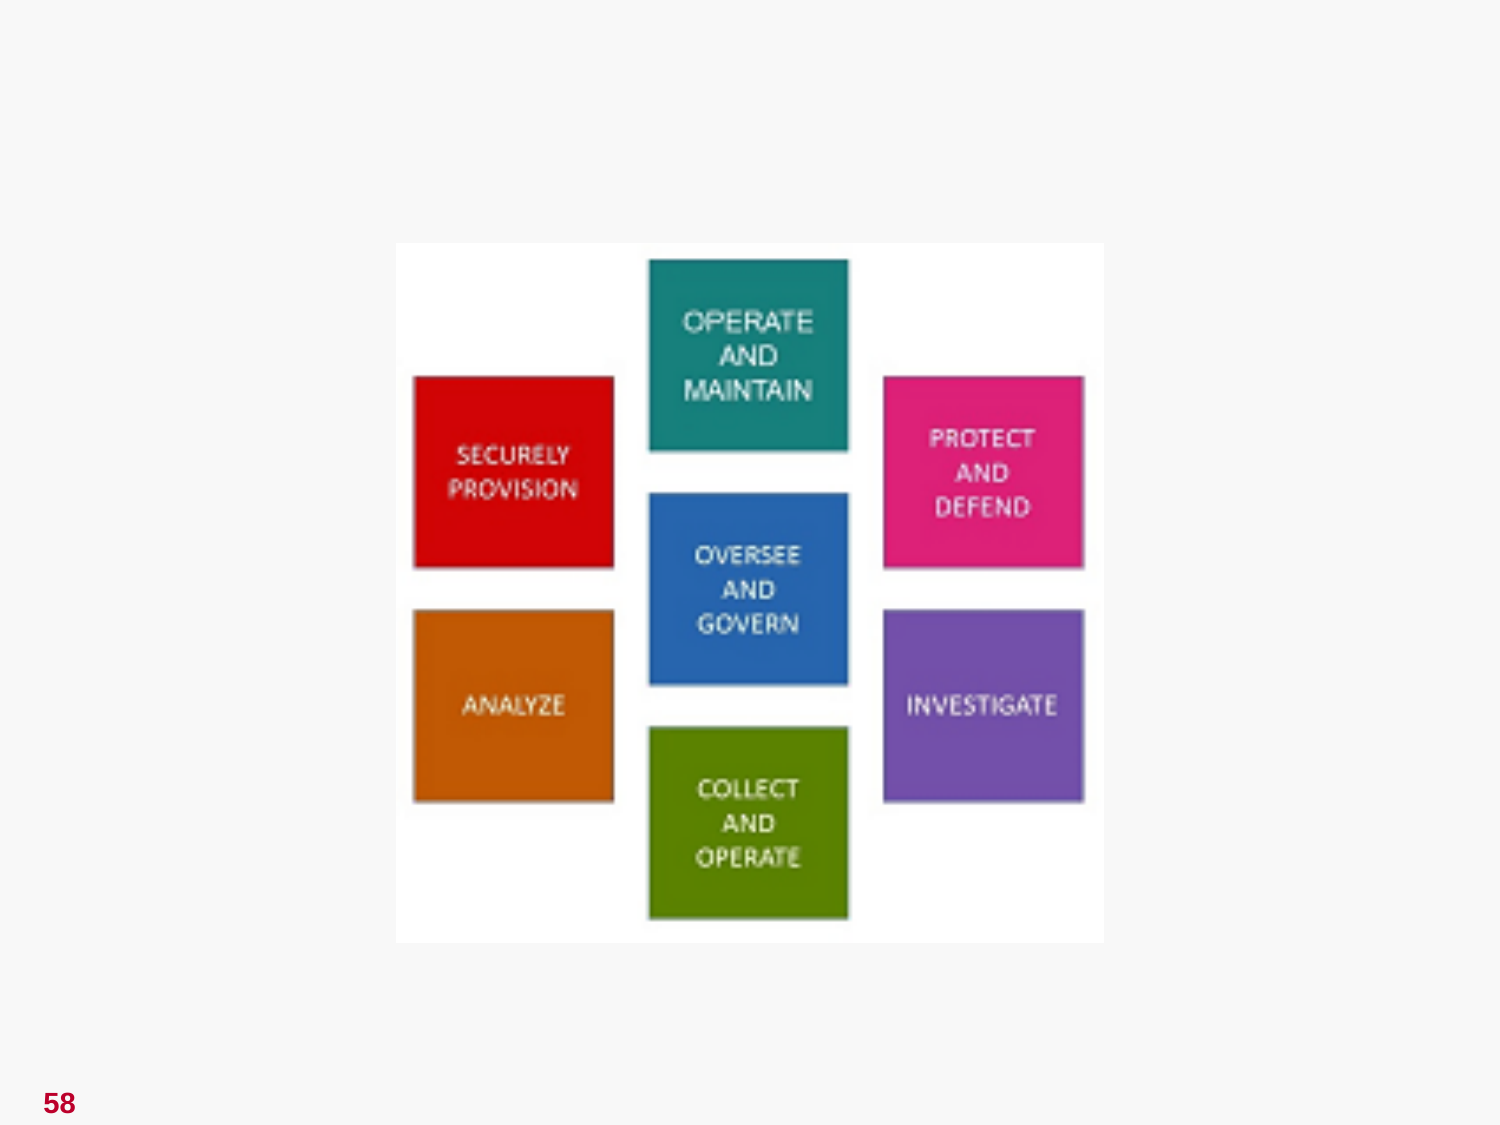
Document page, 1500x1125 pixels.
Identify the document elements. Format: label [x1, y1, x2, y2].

picture [396, 243, 1104, 944]
